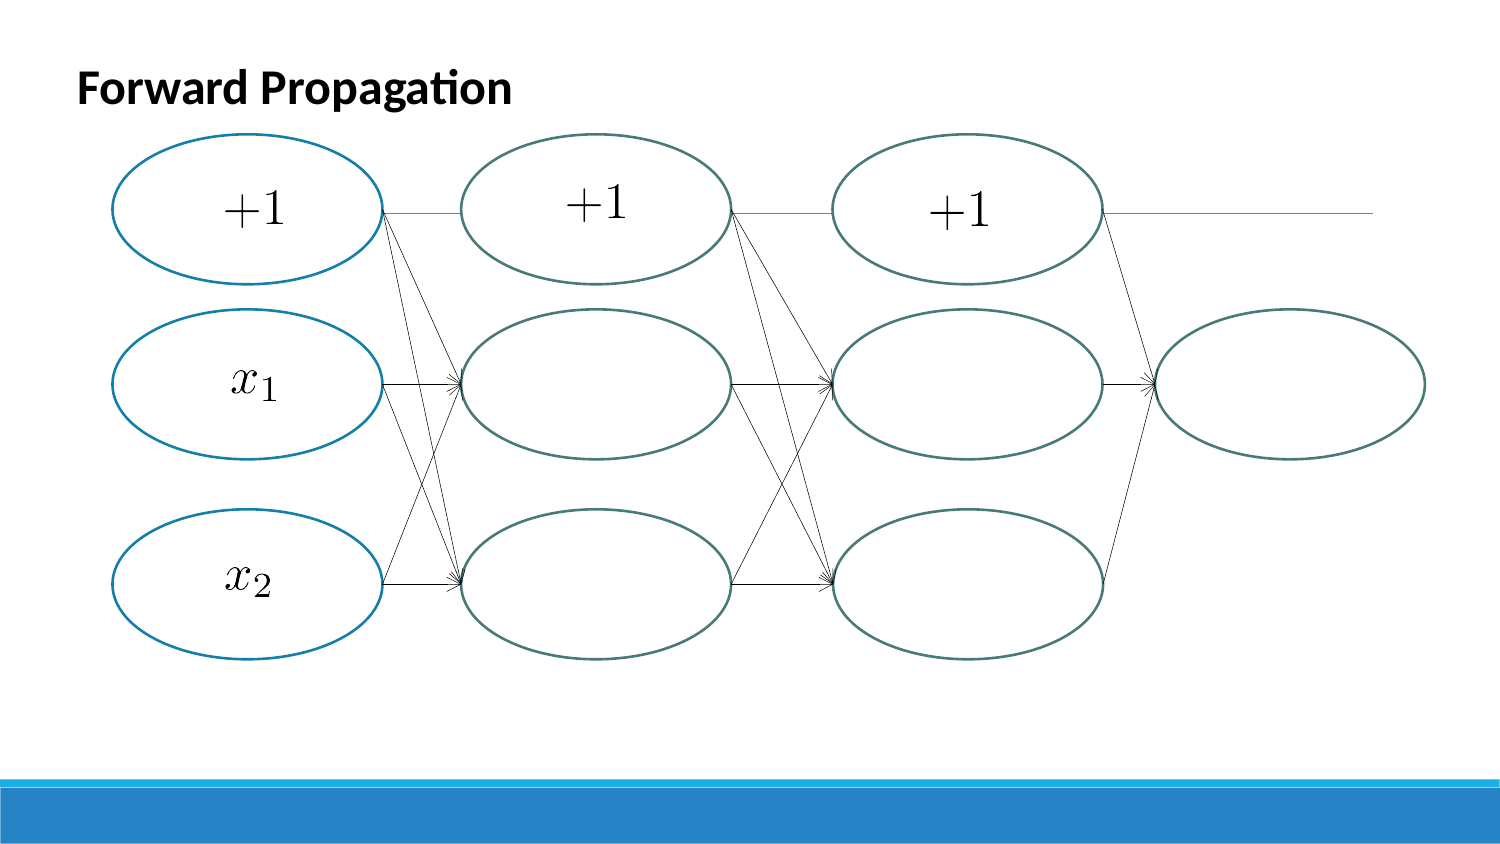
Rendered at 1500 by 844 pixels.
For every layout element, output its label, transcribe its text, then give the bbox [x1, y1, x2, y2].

text_box [831, 132, 1104, 286]
text_box [111, 507, 383, 661]
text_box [1101, 208, 1156, 385]
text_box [381, 383, 462, 583]
picture [567, 183, 626, 223]
text_box [832, 507, 1104, 661]
picture [929, 191, 988, 230]
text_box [381, 208, 462, 383]
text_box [1102, 390, 1156, 585]
text_box [470, 308, 726, 461]
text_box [730, 208, 834, 585]
text_box [460, 507, 732, 661]
text_box [460, 132, 733, 286]
picture [224, 566, 271, 598]
picture [225, 189, 284, 229]
text_box [842, 308, 1099, 461]
text_box [111, 132, 384, 286]
text_box [111, 308, 378, 461]
text_box [1163, 308, 1427, 461]
text_box Forward Propagation [62, 46, 1113, 122]
picture [231, 370, 277, 401]
